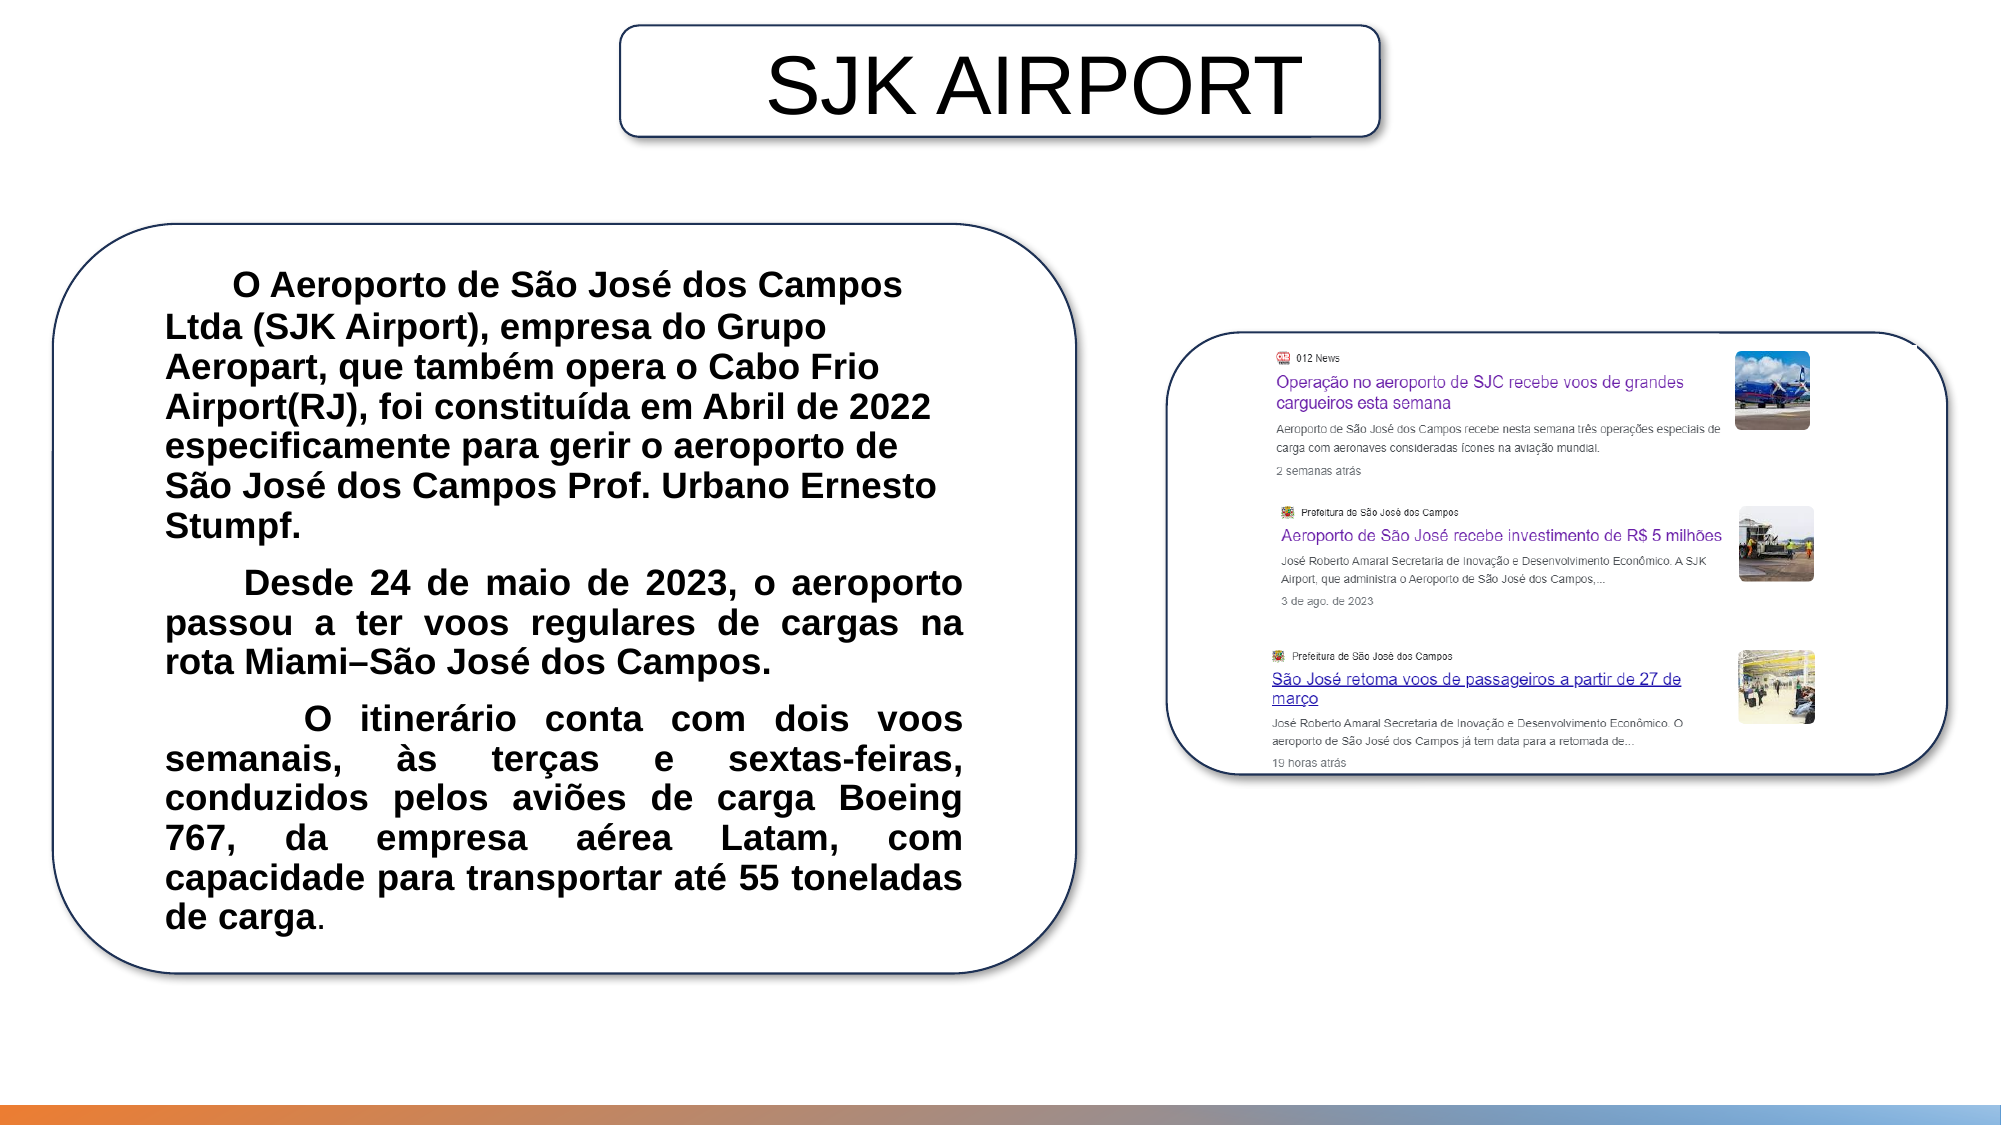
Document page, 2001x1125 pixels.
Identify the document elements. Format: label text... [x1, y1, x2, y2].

picture [1263, 644, 1829, 768]
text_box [0, 1105, 2000, 1125]
text_box [1165, 331, 1949, 776]
picture [1263, 491, 1840, 613]
list O Aeroporto de São José dos Campos Ltda (SJK Airport), empresa do Grupo Aeropart, que também opera o Cabo Frio Airport(RJ), foi constituída em Abril de 2022 especificamente para gerir o aeroporto de São José dos Campos Prof. Urbano Ernesto Stumpf. Desde 24 de maio de 2023, o aeroporto passou a ter voos regulares de cargas na rota Miami–São José dos Campos. O itinerário conta com dois voos semanais, às terças e sextas-feiras, conduzidos pelos aviões de carga Boeing 767, da empresa aérea Latam, com capacidade para transportar até 55 toneladas de carga. [149, 248, 980, 950]
text_box [51, 222, 1078, 975]
title SJK AIRPORT [657, 26, 1413, 140]
text_box [619, 24, 1369, 138]
picture [1263, 345, 1917, 485]
